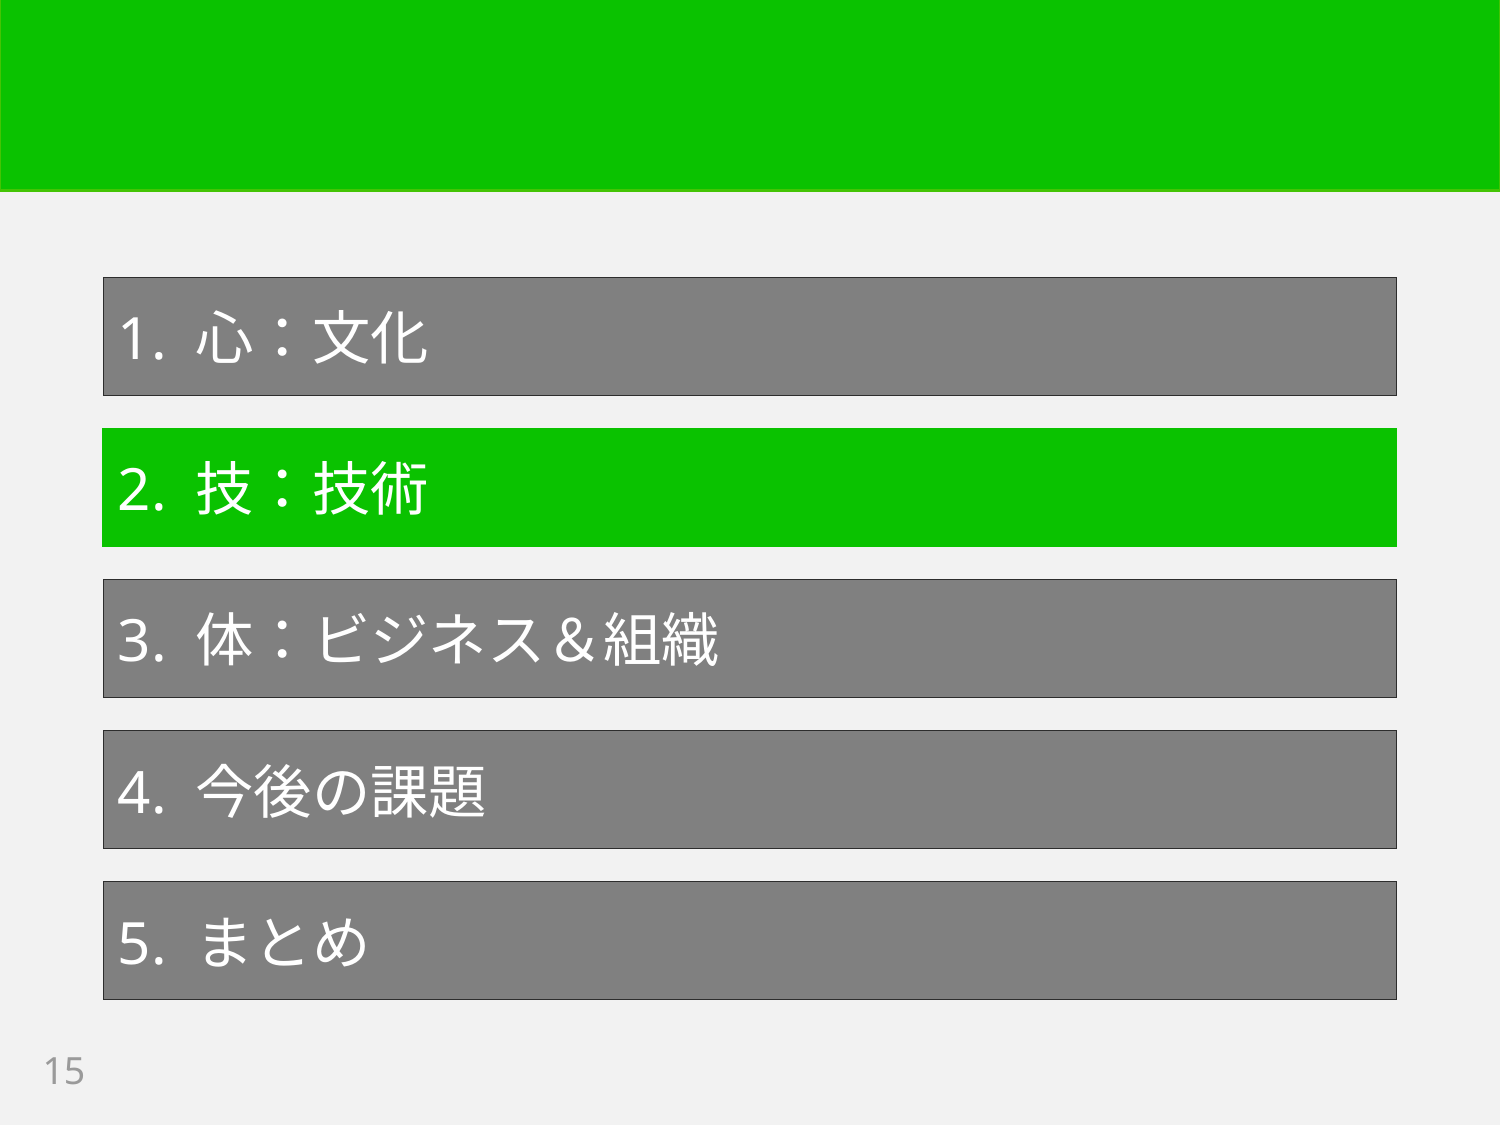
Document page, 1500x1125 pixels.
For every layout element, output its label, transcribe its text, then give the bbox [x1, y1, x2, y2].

text_box 2. 技：技術 [102, 428, 1397, 547]
text_box 4. 今後の課題 [103, 730, 1397, 849]
text_box 3. 体：ビジネス＆組織 [103, 579, 1397, 698]
text_box 1. 心：文化 [103, 277, 1397, 396]
slide_number 15 [27, 1042, 146, 1102]
text_box 5. まとめ [103, 881, 1397, 1000]
